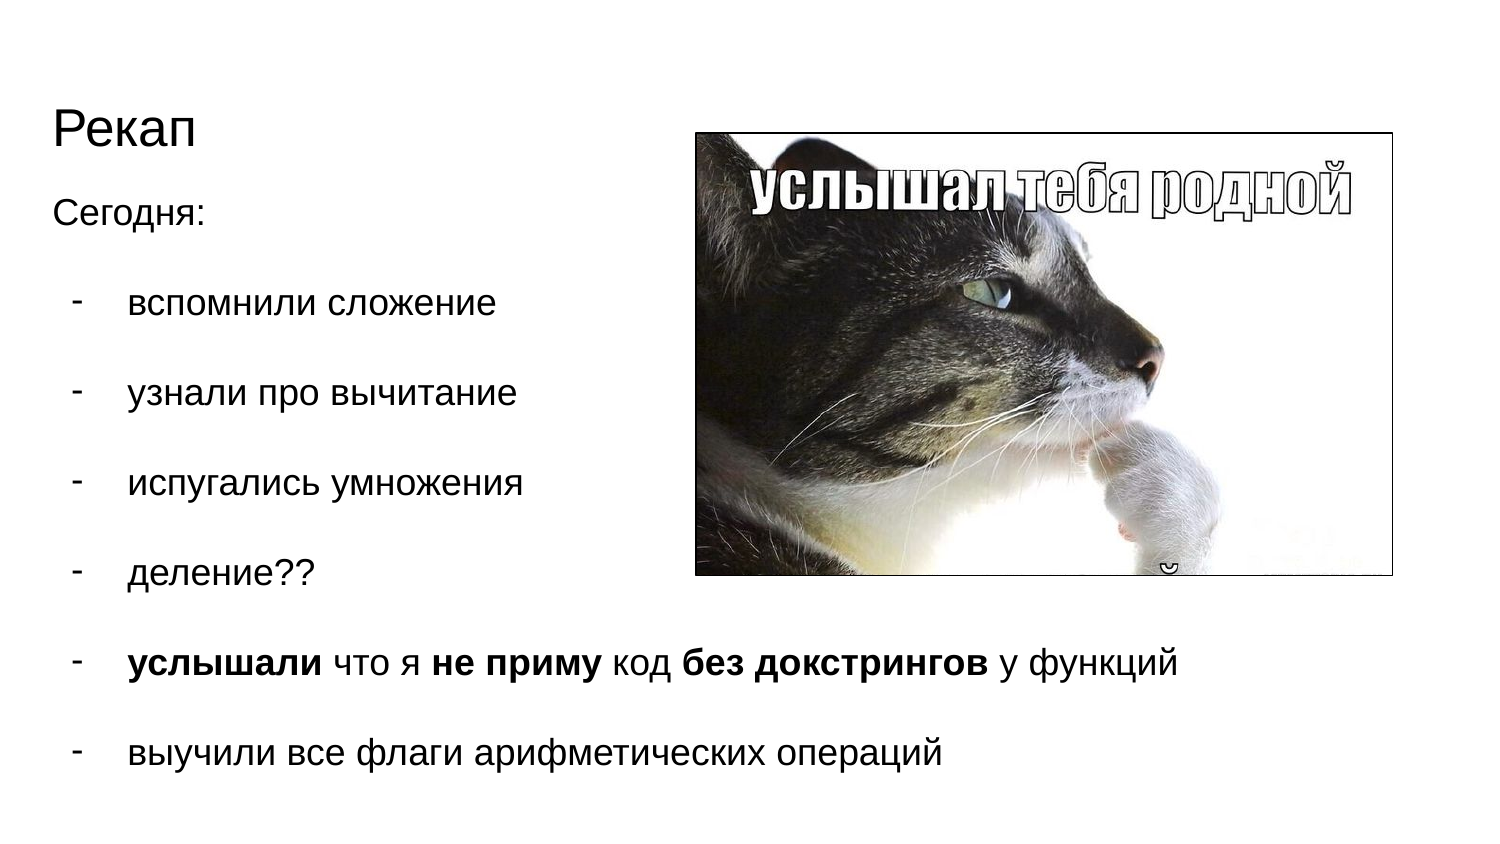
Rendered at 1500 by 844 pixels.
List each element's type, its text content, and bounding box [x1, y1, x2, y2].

title Рекап [37, 78, 1436, 173]
picture [696, 133, 1393, 576]
text_box Сегодня: вспомнили сложение узнали про вычитание испугались умножения деление?? услышали что я не приму код без докстрингов у функций выучили все флаги арифметических операций [37, 172, 1392, 814]
